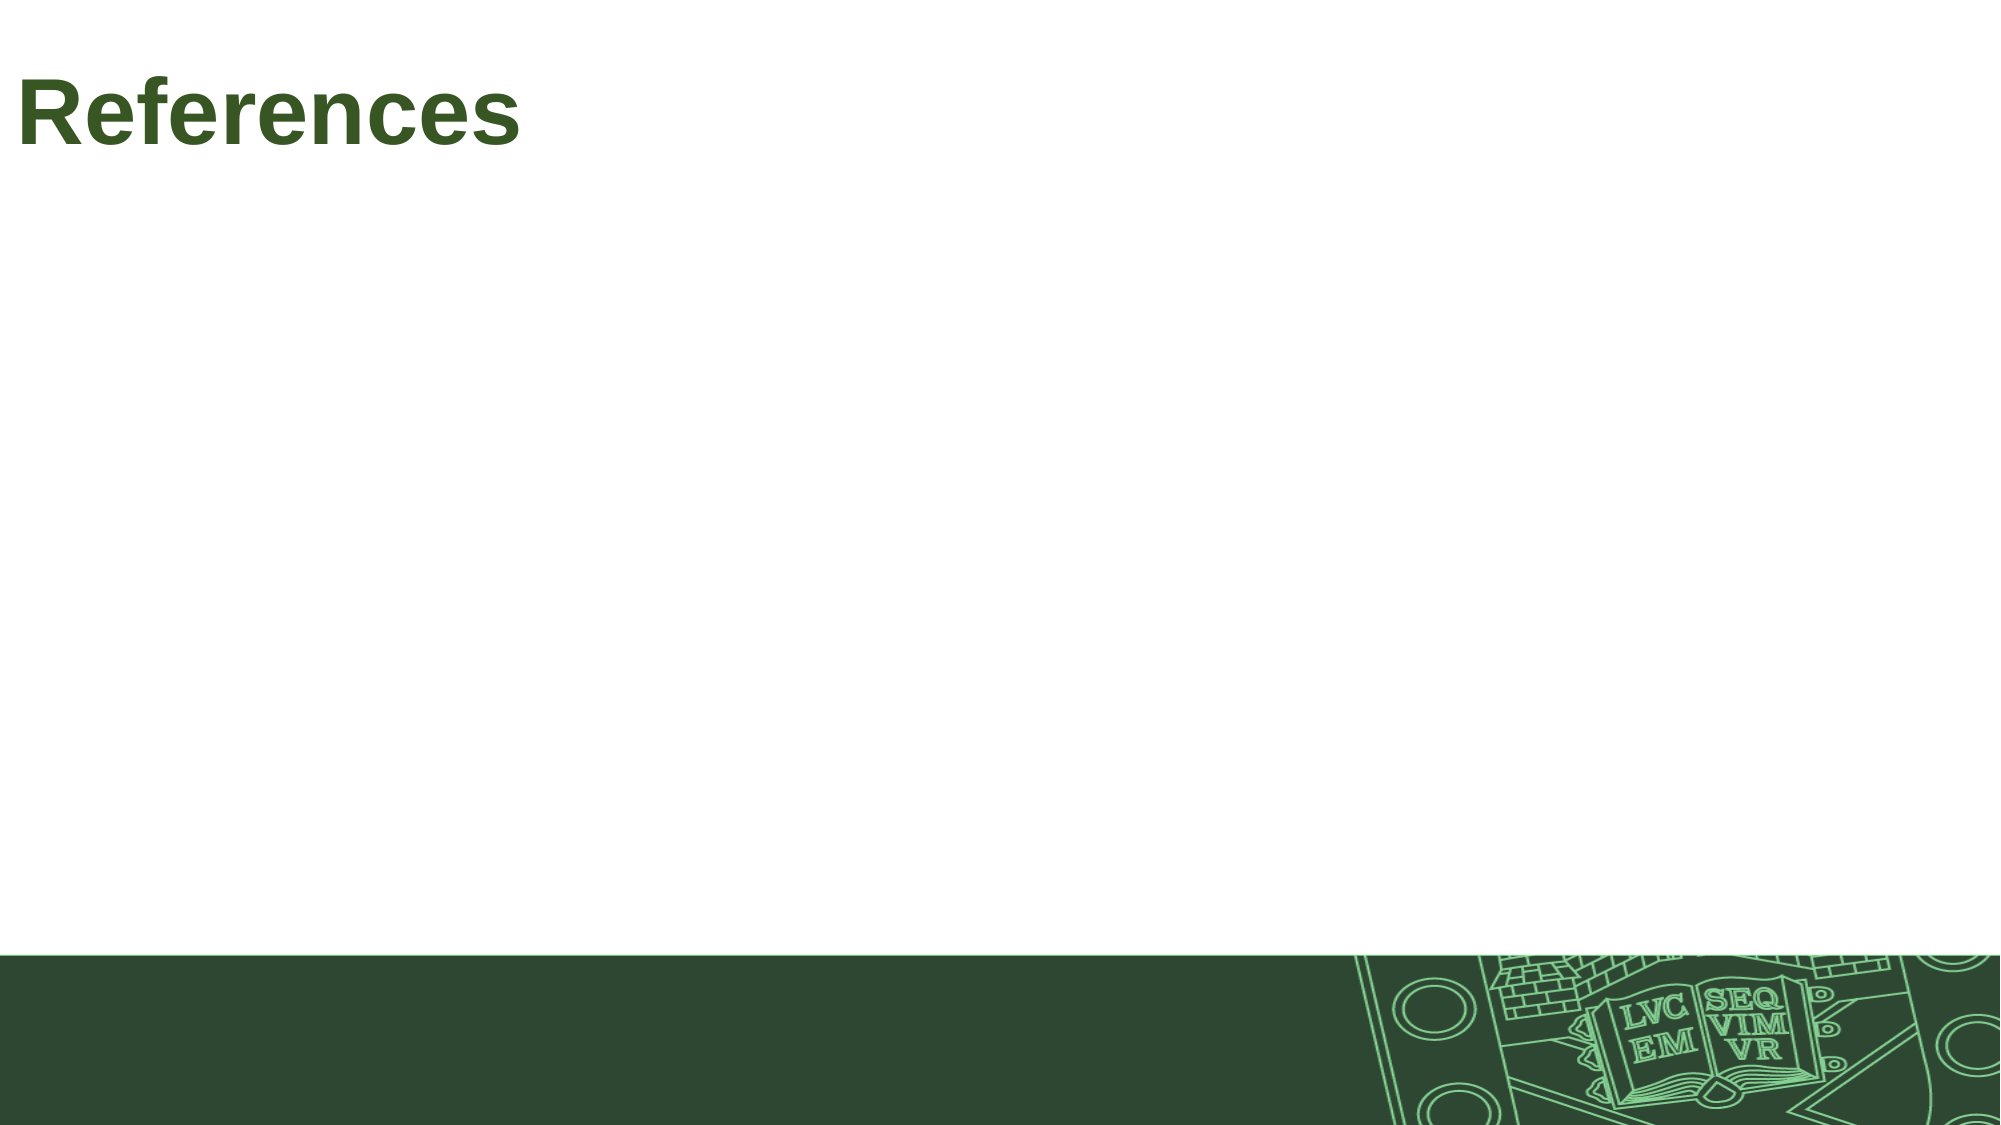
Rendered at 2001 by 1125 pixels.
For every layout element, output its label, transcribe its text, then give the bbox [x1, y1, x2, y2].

title References [1, 5, 1727, 223]
